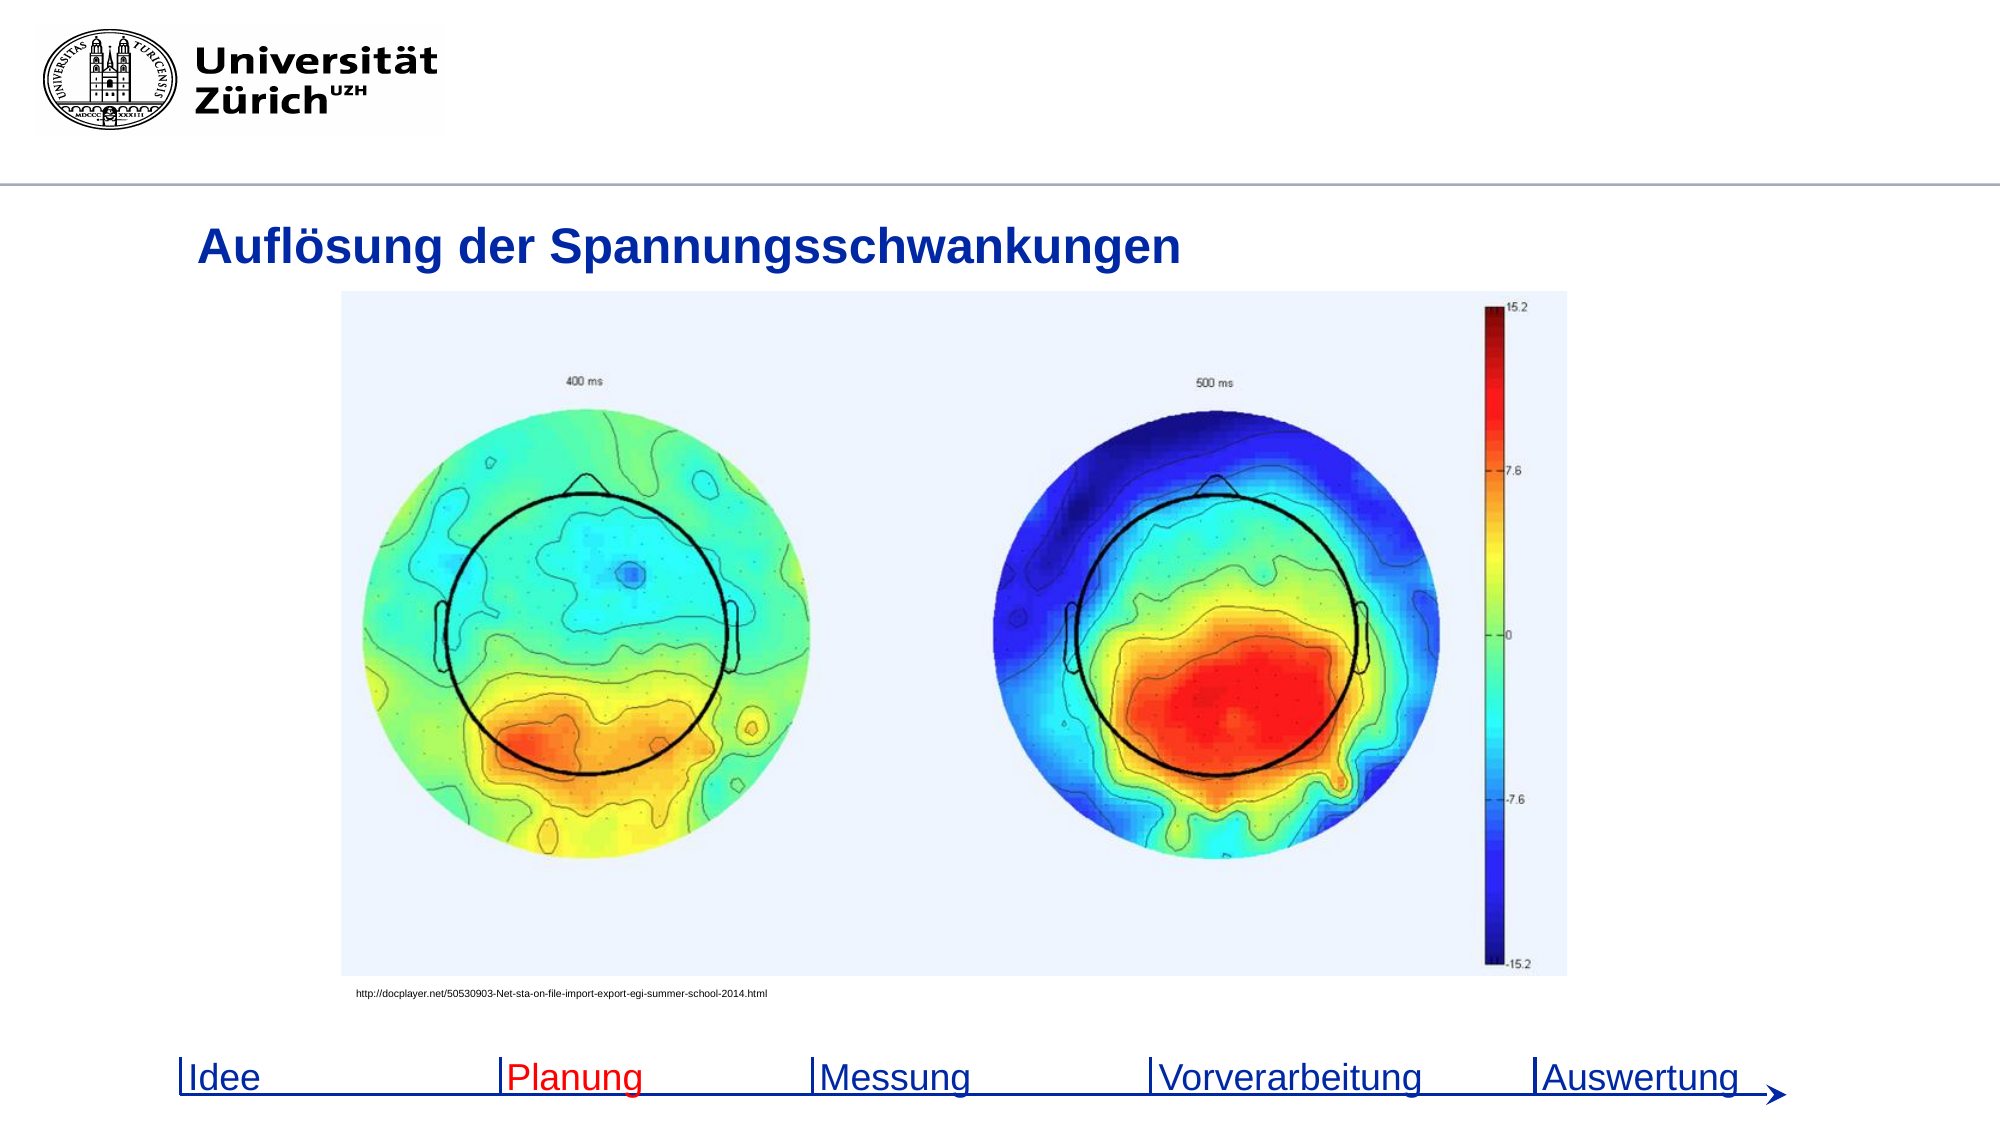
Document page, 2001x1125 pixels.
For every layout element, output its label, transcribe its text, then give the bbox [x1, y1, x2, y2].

picture [35, 23, 445, 136]
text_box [173, 1045, 1827, 1107]
text_box http://docplayer.net/50530903-Net-sta-on-file-import-export-egi-summer-school-2014.html [341, 979, 1013, 1007]
title Auflösung der Spannungsschwankungen [196, 208, 1804, 291]
picture [341, 291, 1568, 976]
